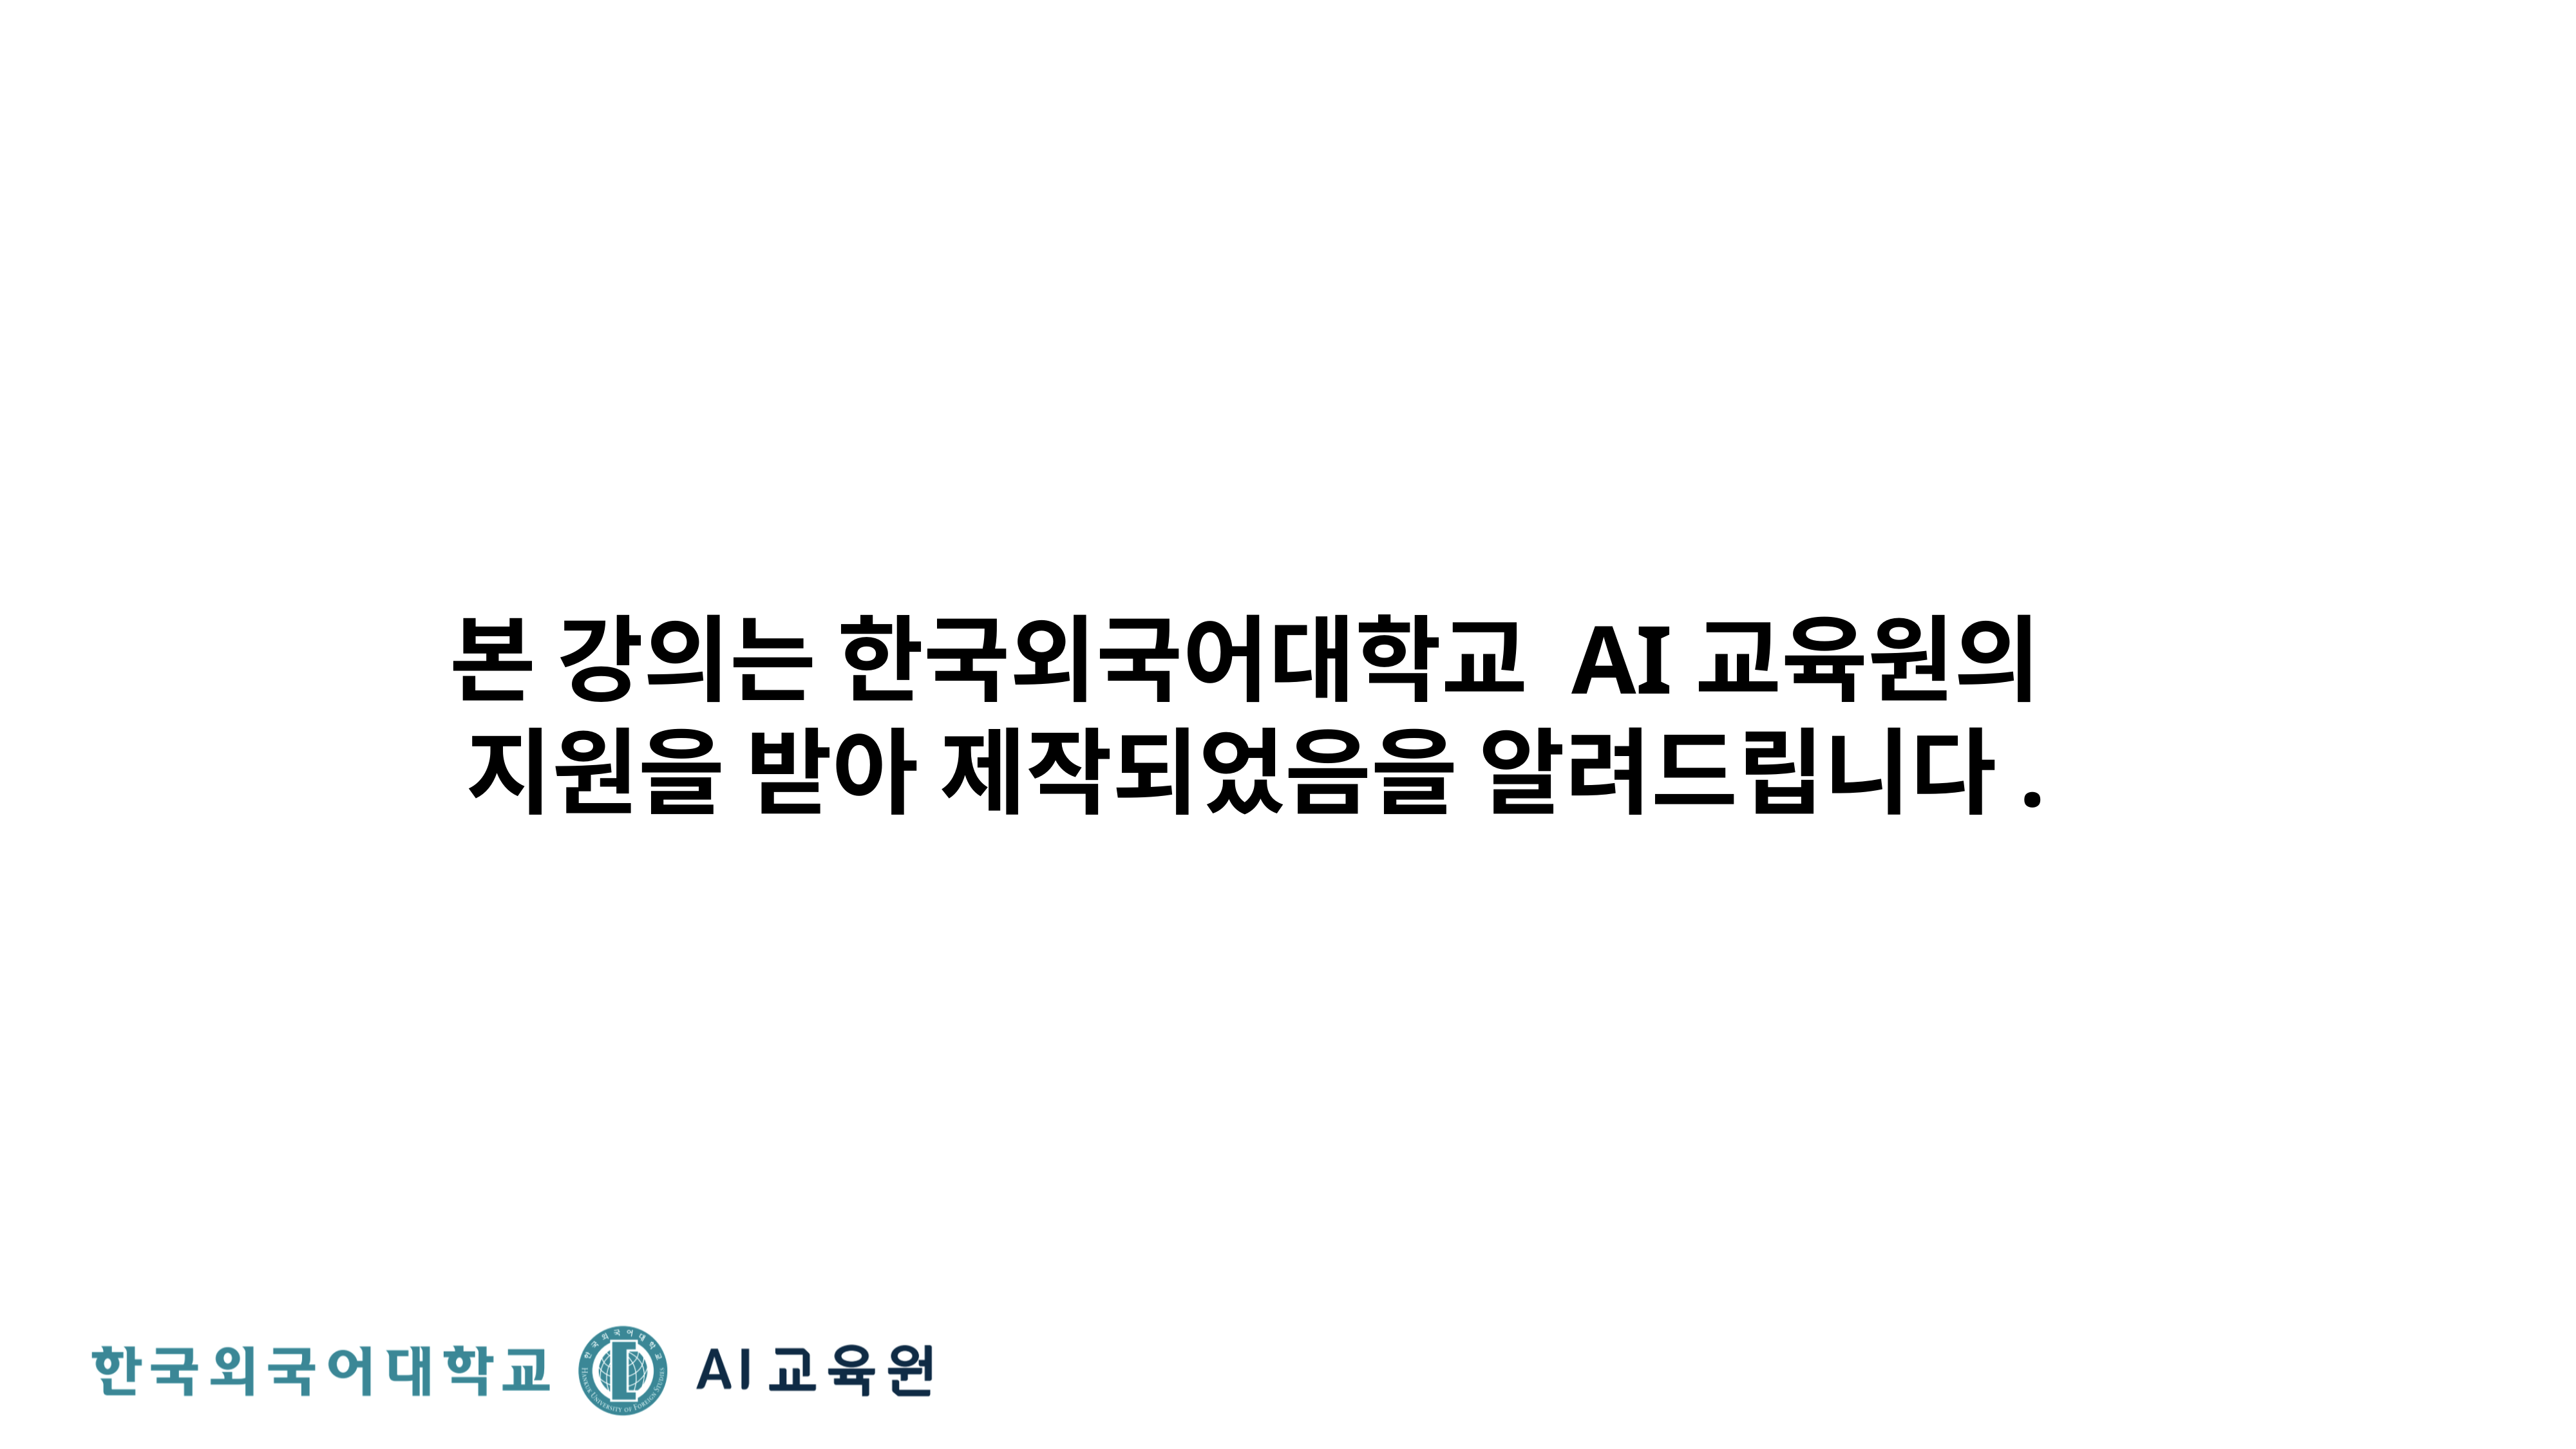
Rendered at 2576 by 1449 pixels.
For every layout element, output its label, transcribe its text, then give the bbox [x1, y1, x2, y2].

picture [81, 1312, 951, 1423]
text_box 본 강의는 한국외국어대학교 AI교육원의 지원을 받아 제작되었음을 알려드립니다. [189, 500, 2386, 925]
